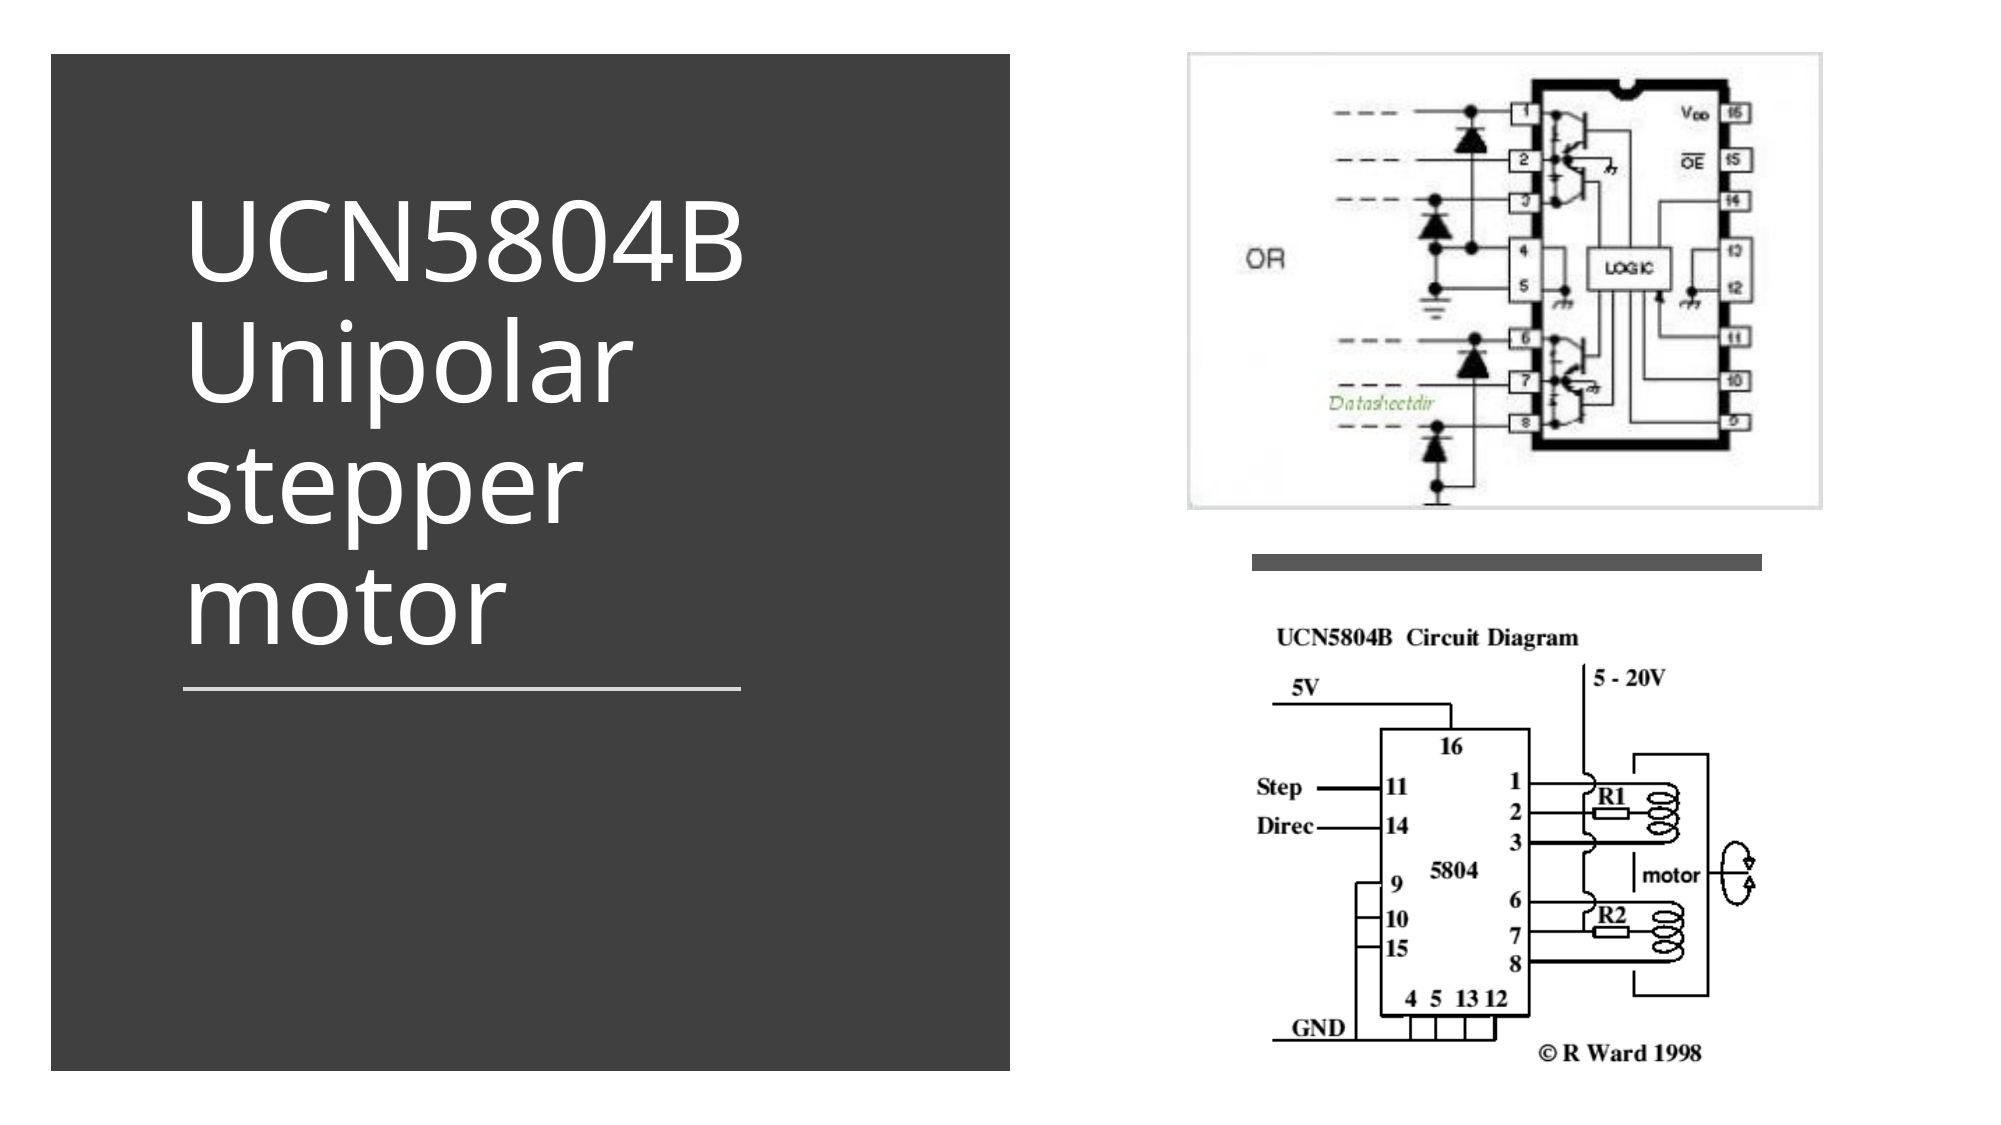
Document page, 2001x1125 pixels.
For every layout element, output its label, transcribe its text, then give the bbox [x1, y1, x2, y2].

title UCN5804B Unipolar stepper motor [167, 172, 899, 677]
picture [1225, 615, 1785, 1074]
text_box [61, 64, 1001, 1061]
picture [1187, 52, 1823, 510]
